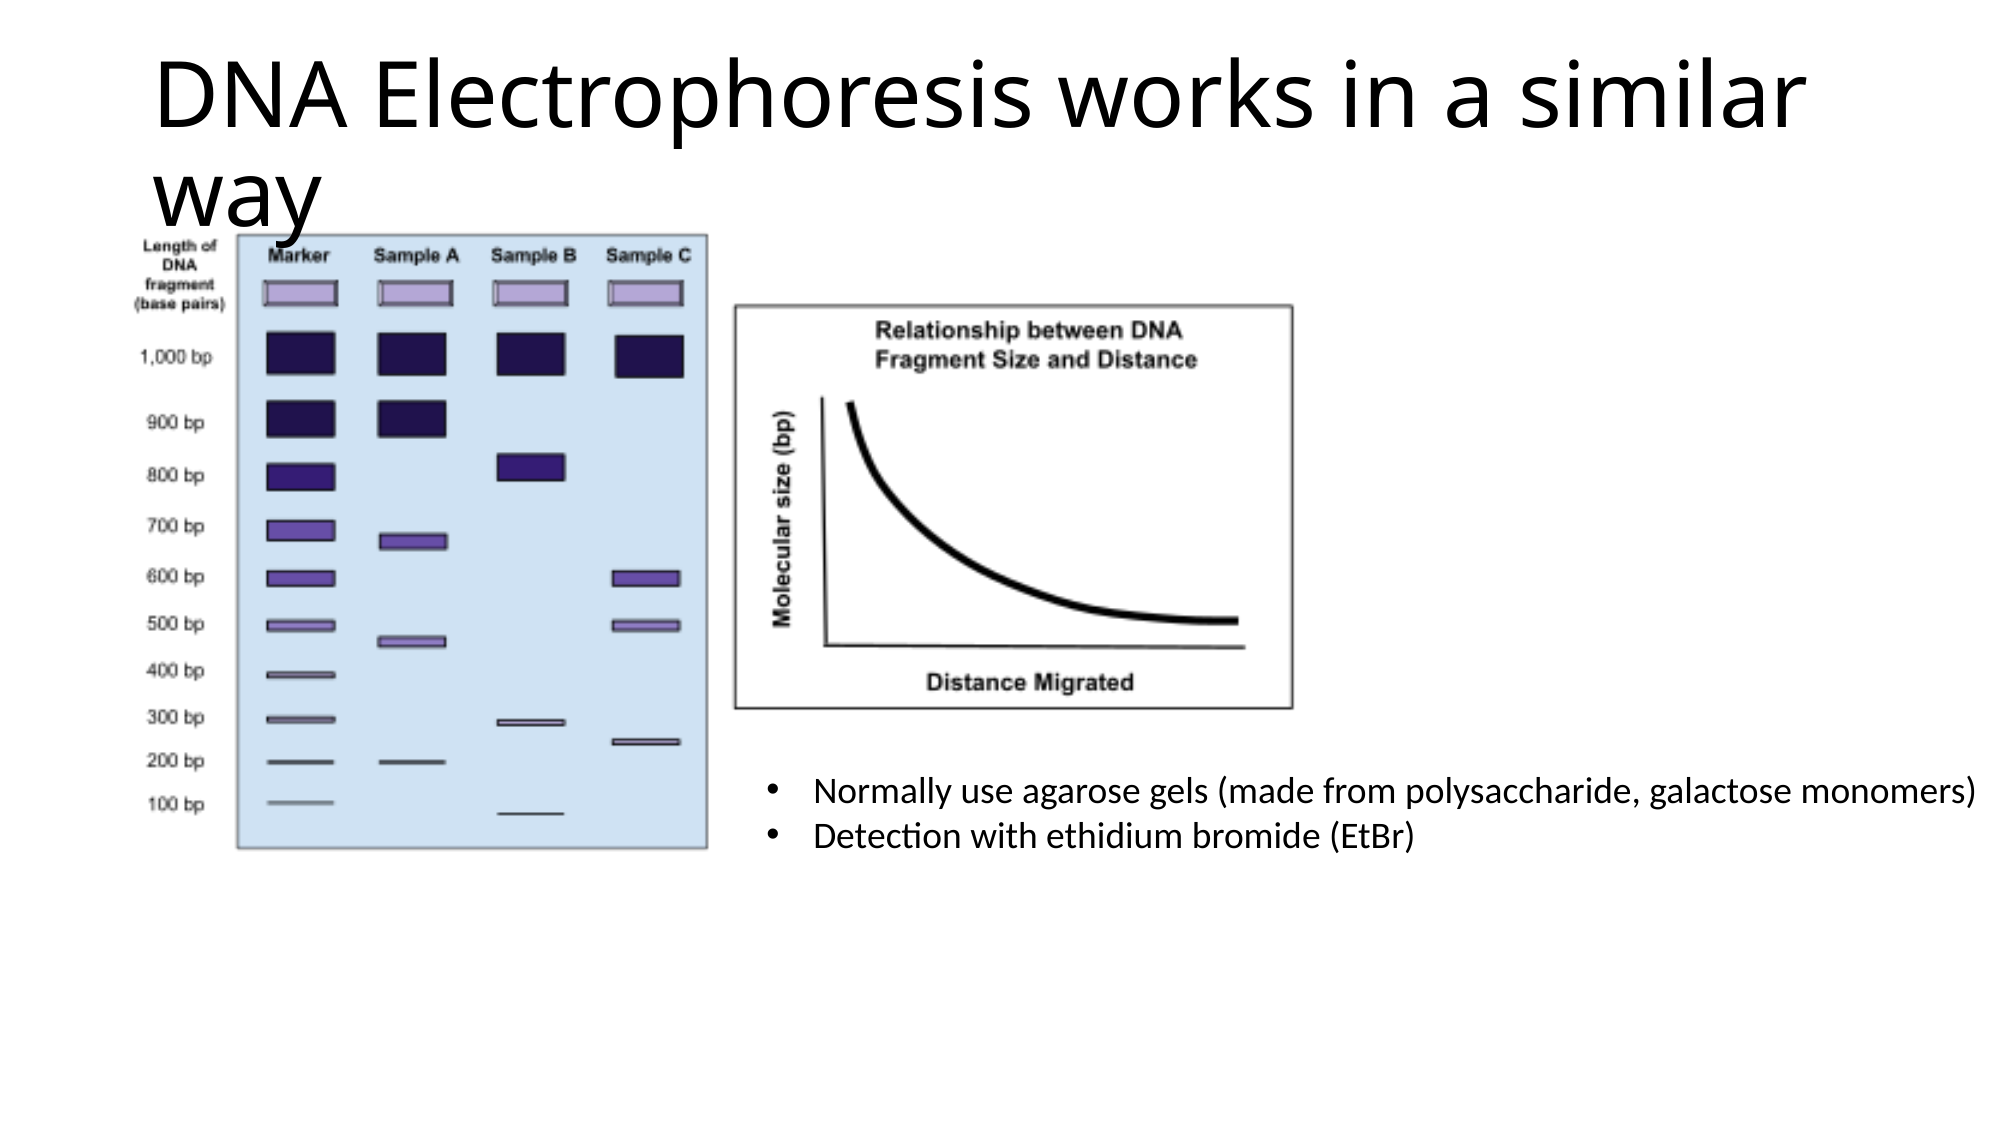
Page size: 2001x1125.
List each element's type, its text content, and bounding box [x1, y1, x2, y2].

text_box Normally use agarose gels (made from polysaccharide, galactose monomers) Detection with ethidium bromide (EtBr) [1328, 759, 1994, 864]
picture [99, 199, 1328, 884]
title DNA Electrophoresis works in a similar way [137, 39, 1863, 257]
